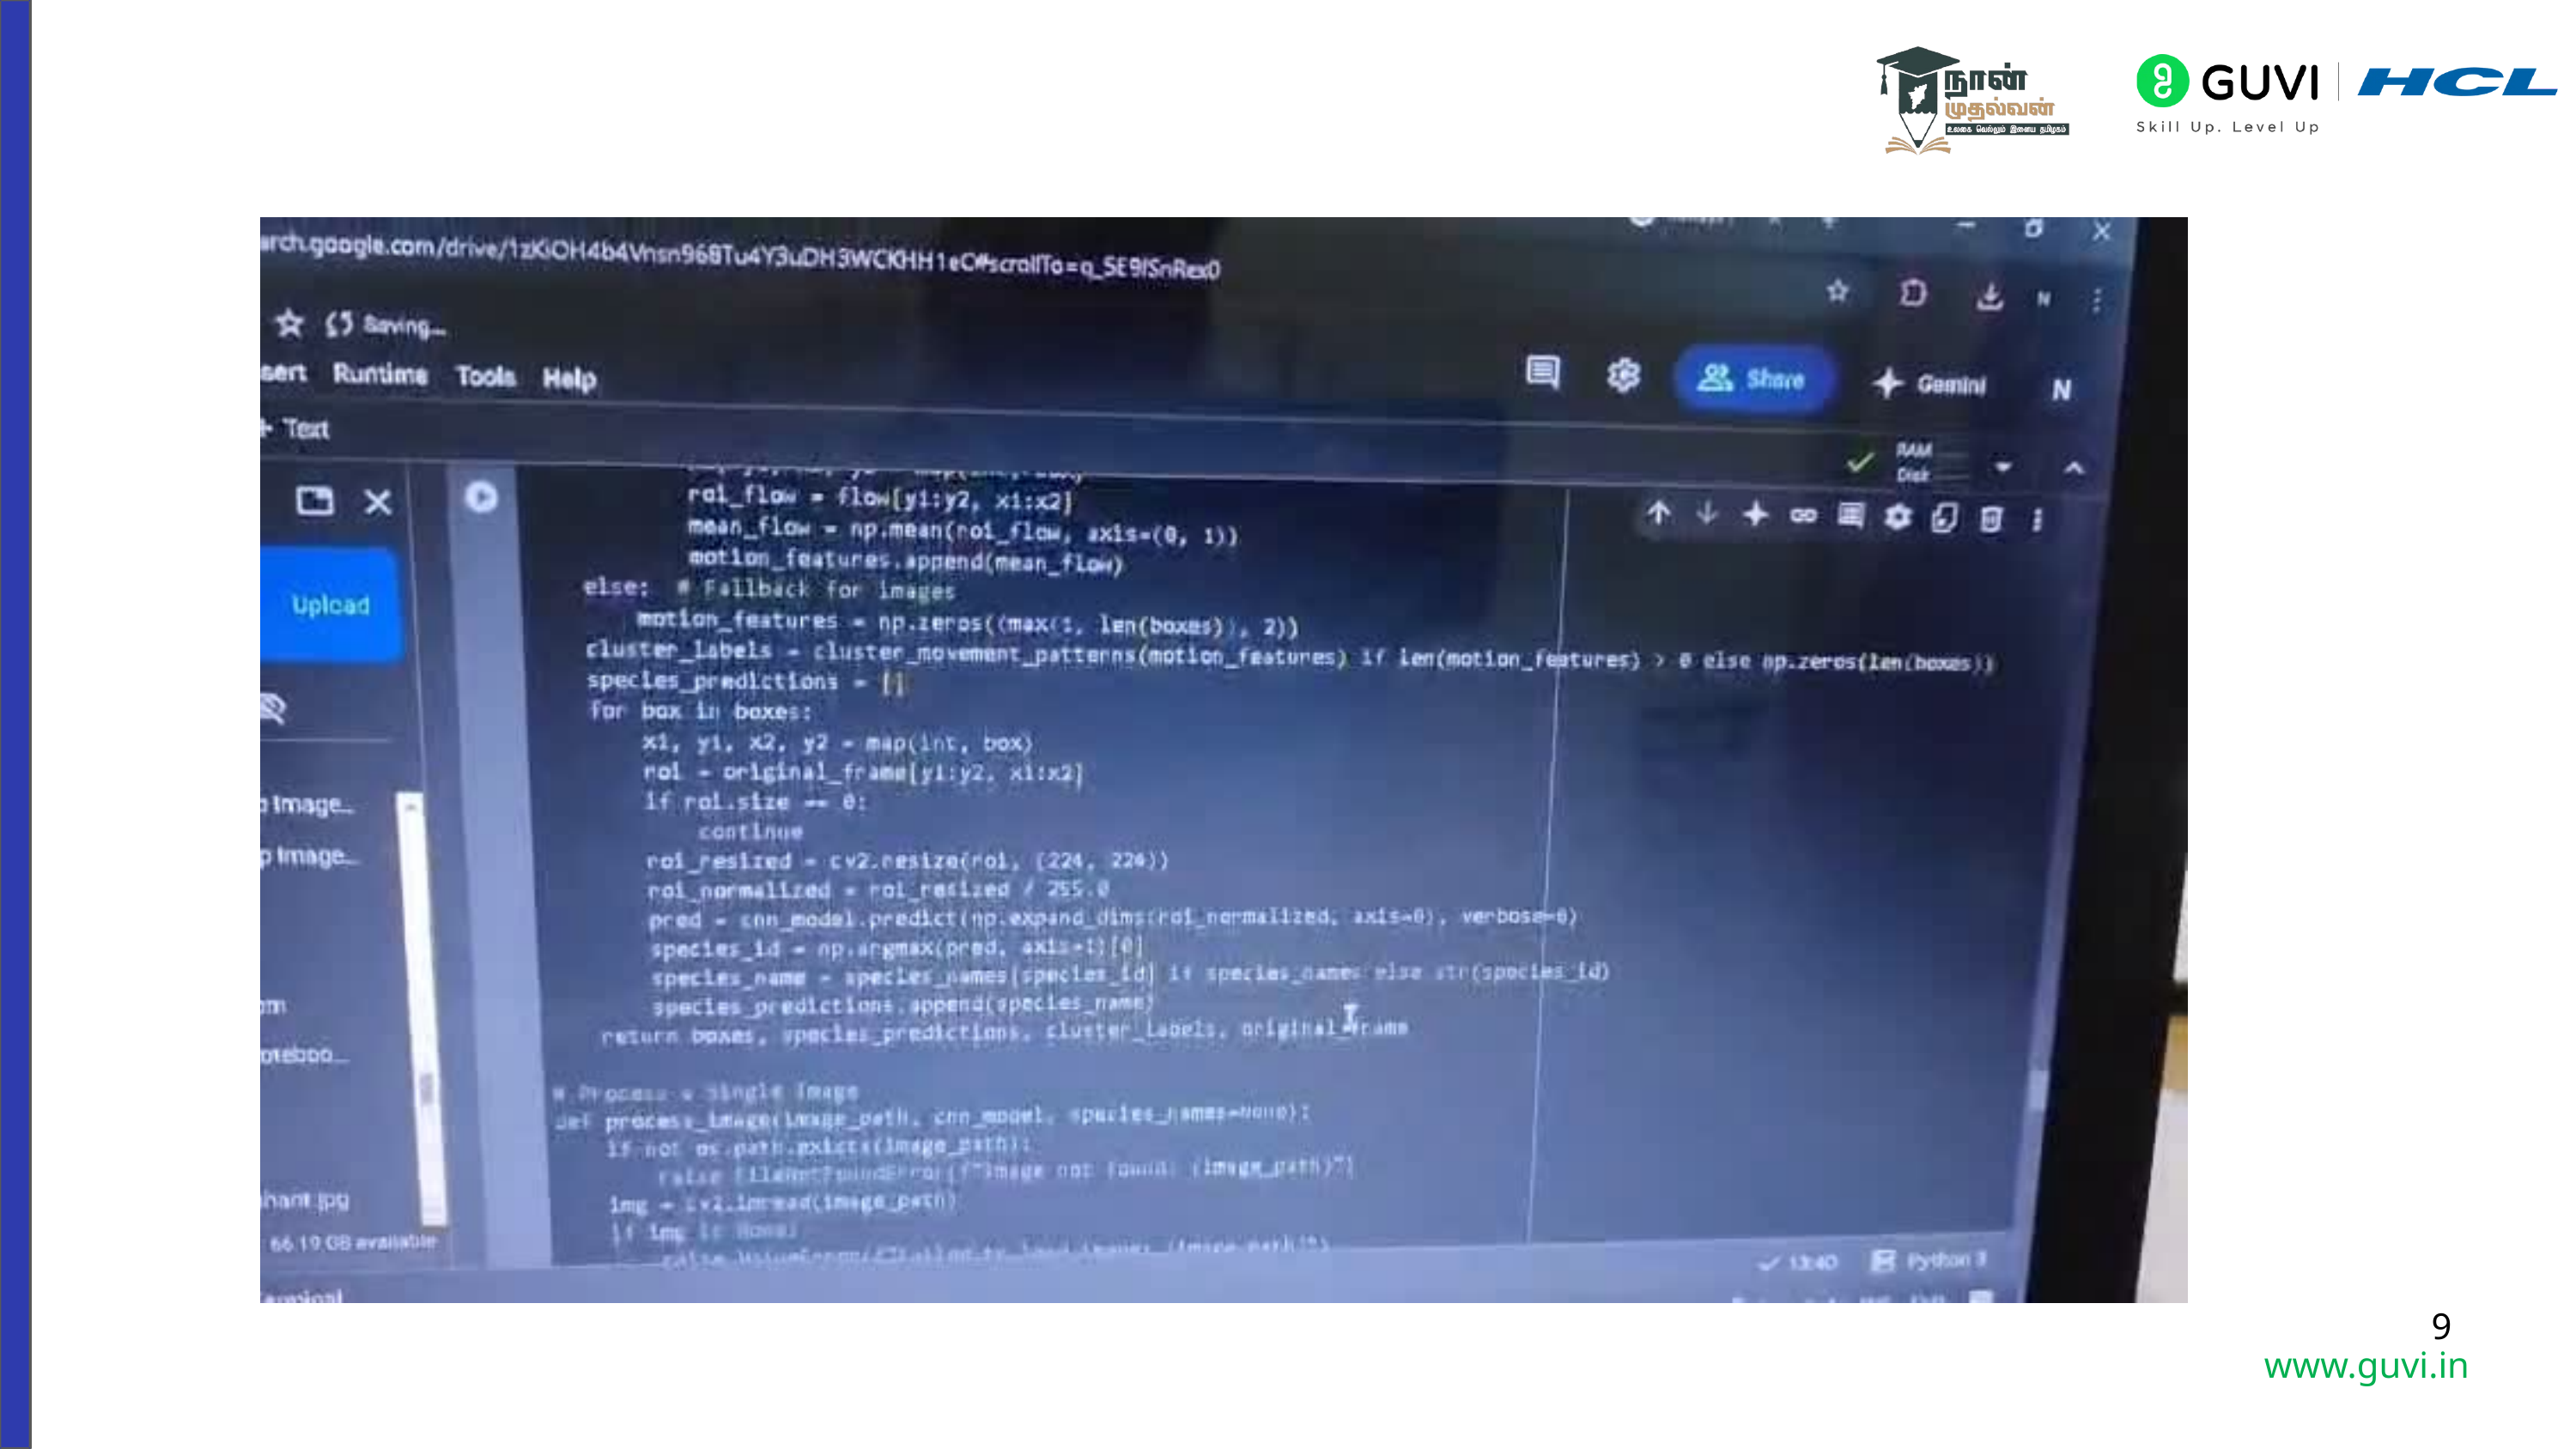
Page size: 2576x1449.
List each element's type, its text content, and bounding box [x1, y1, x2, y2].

text_box [2136, 54, 2558, 142]
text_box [2247, 1338, 2487, 1383]
text_box 9 [2431, 1296, 2452, 1337]
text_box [259, 216, 2190, 1304]
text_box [0, 0, 32, 1449]
text_box [1850, 27, 2093, 168]
